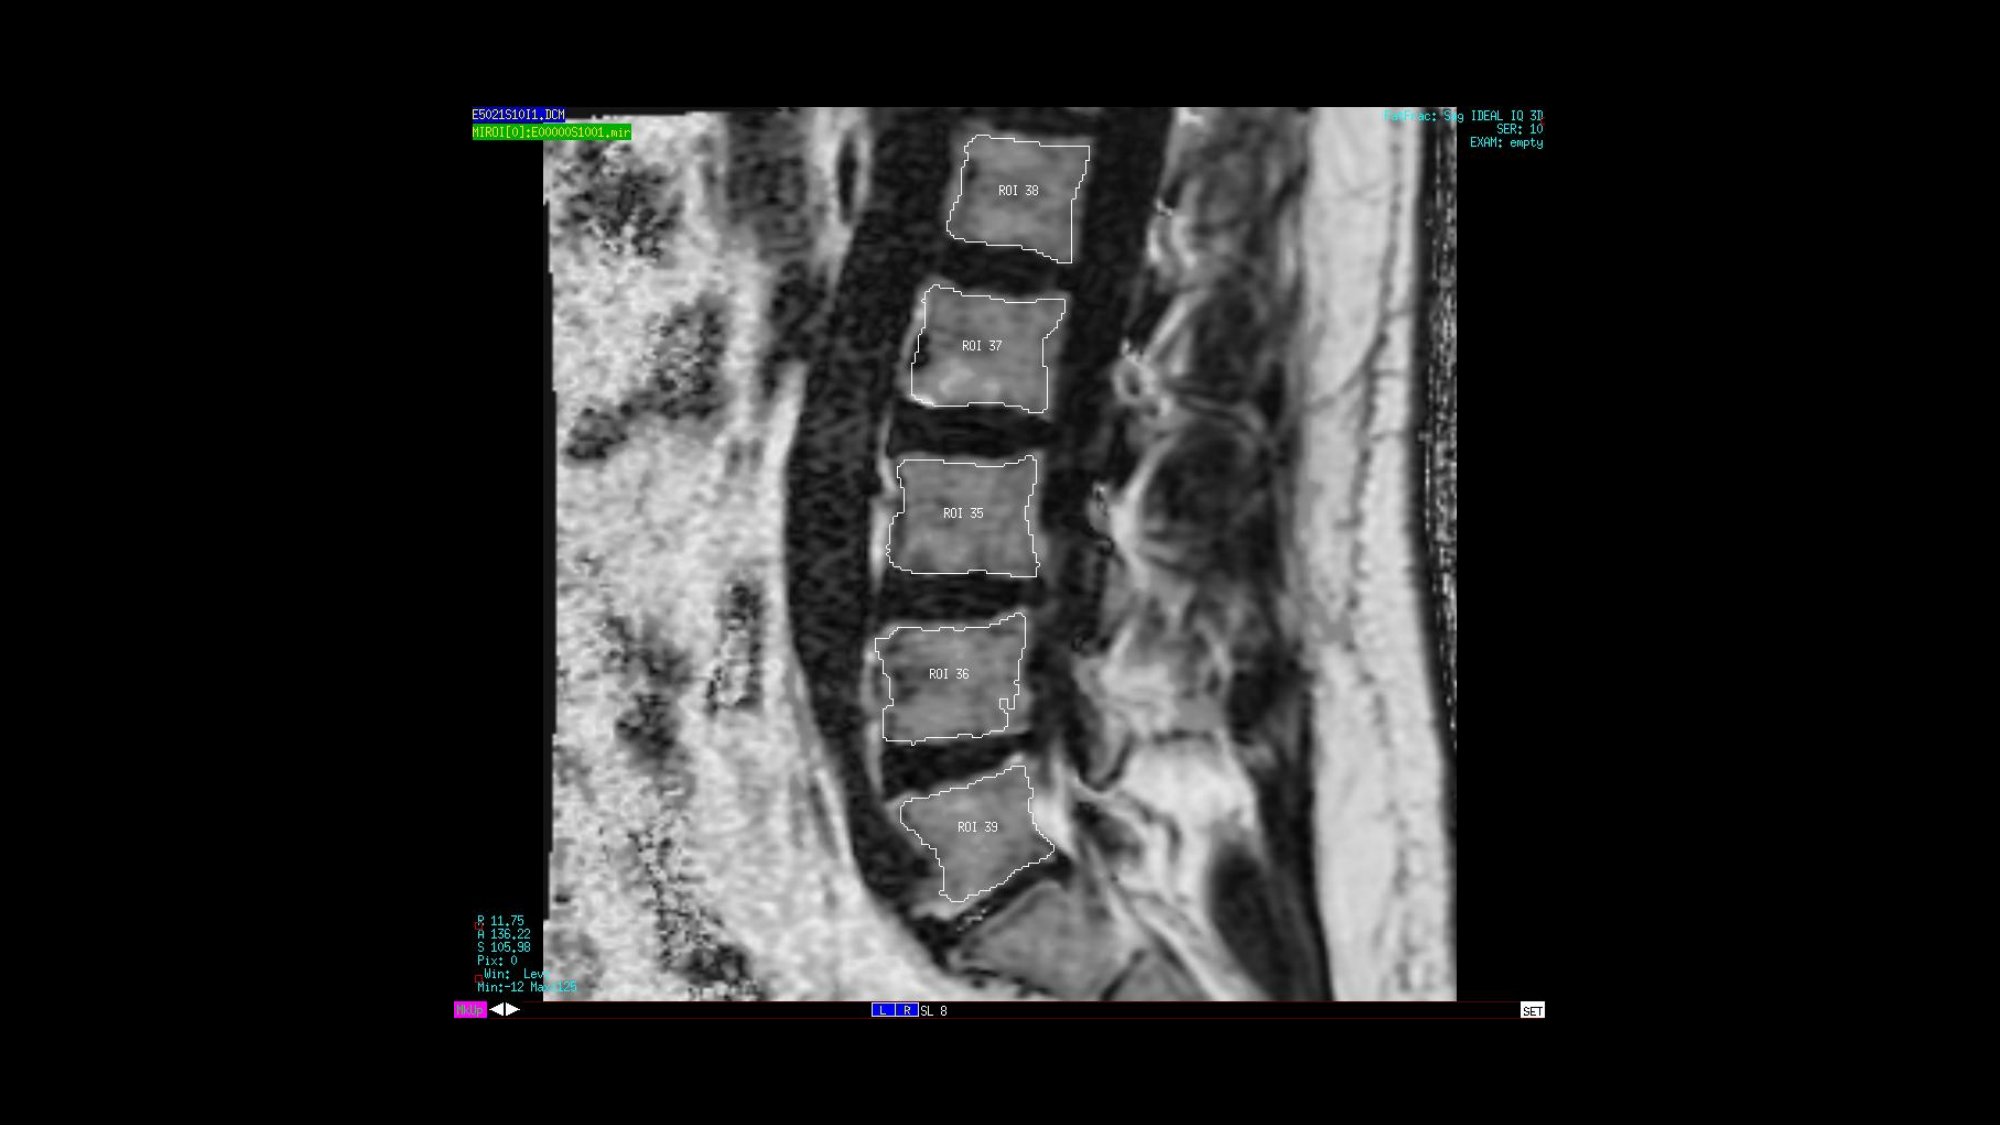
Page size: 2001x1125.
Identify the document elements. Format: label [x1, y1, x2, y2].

picture [454, 106, 1546, 1019]
